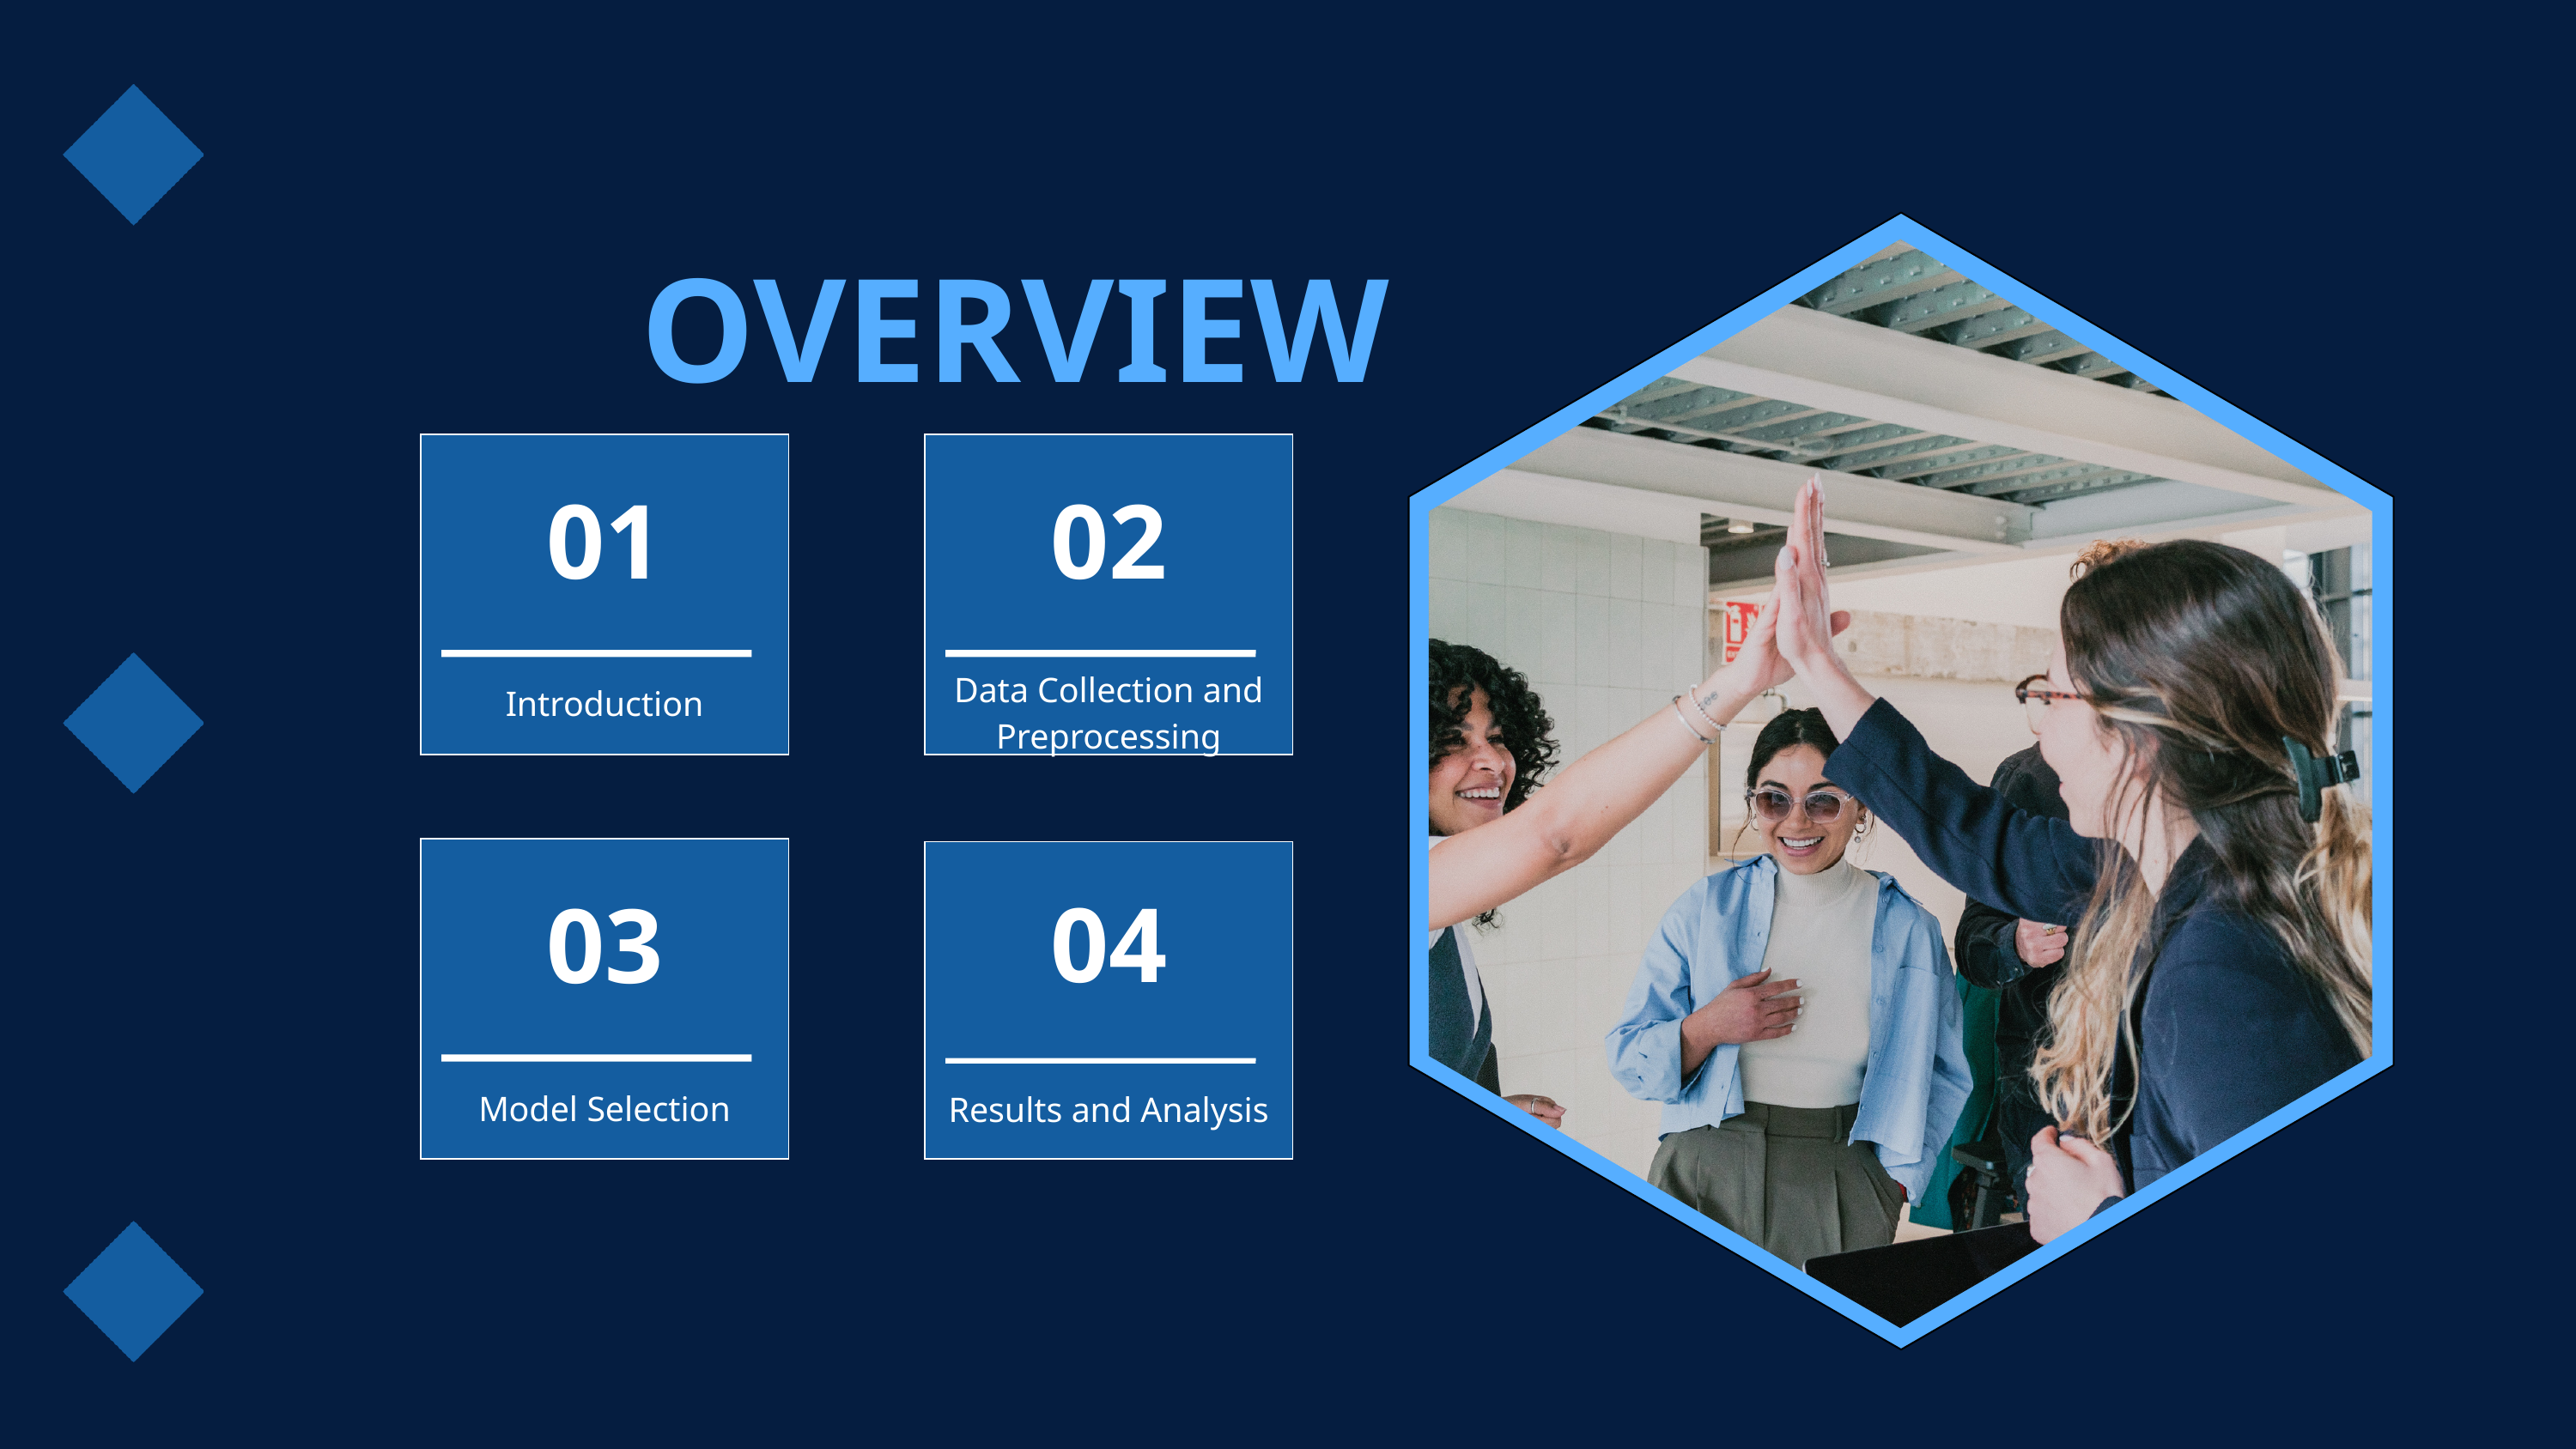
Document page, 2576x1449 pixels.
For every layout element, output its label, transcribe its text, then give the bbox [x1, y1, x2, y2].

text_box OVERVIEW [420, 239, 1404, 411]
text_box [1428, 239, 2372, 1329]
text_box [924, 433, 1293, 755]
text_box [420, 433, 789, 755]
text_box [924, 841, 1293, 1160]
text_box [0, 84, 204, 1363]
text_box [420, 838, 789, 1160]
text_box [1408, 212, 2394, 1350]
